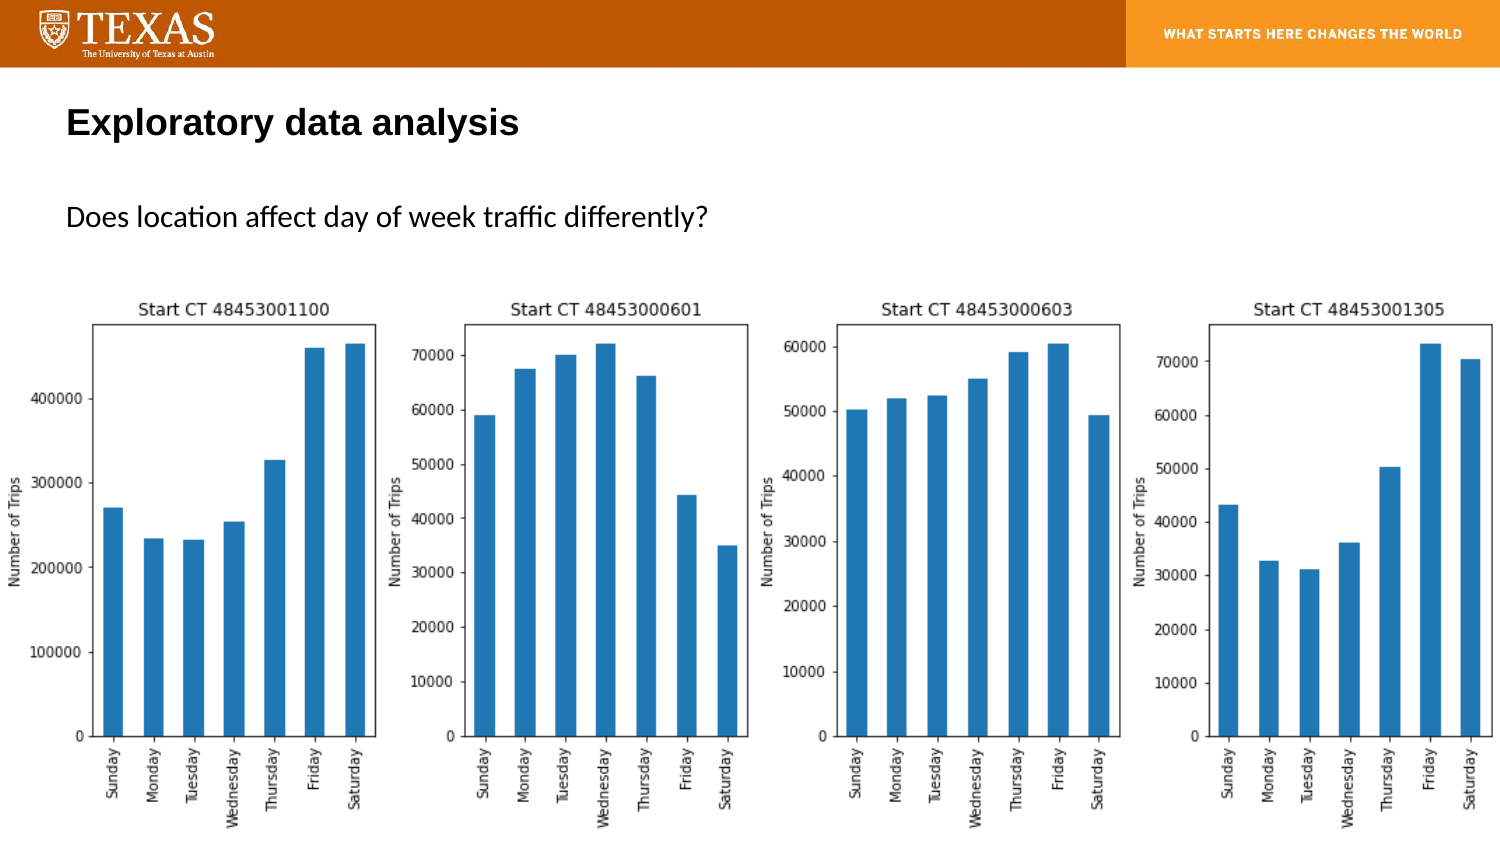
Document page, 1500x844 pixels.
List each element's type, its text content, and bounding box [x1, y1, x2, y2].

picture [0, 0, 1500, 844]
title Exploratory data analysis [51, 72, 1449, 167]
list Does location affect day of week traffic differently? [51, 189, 1449, 291]
